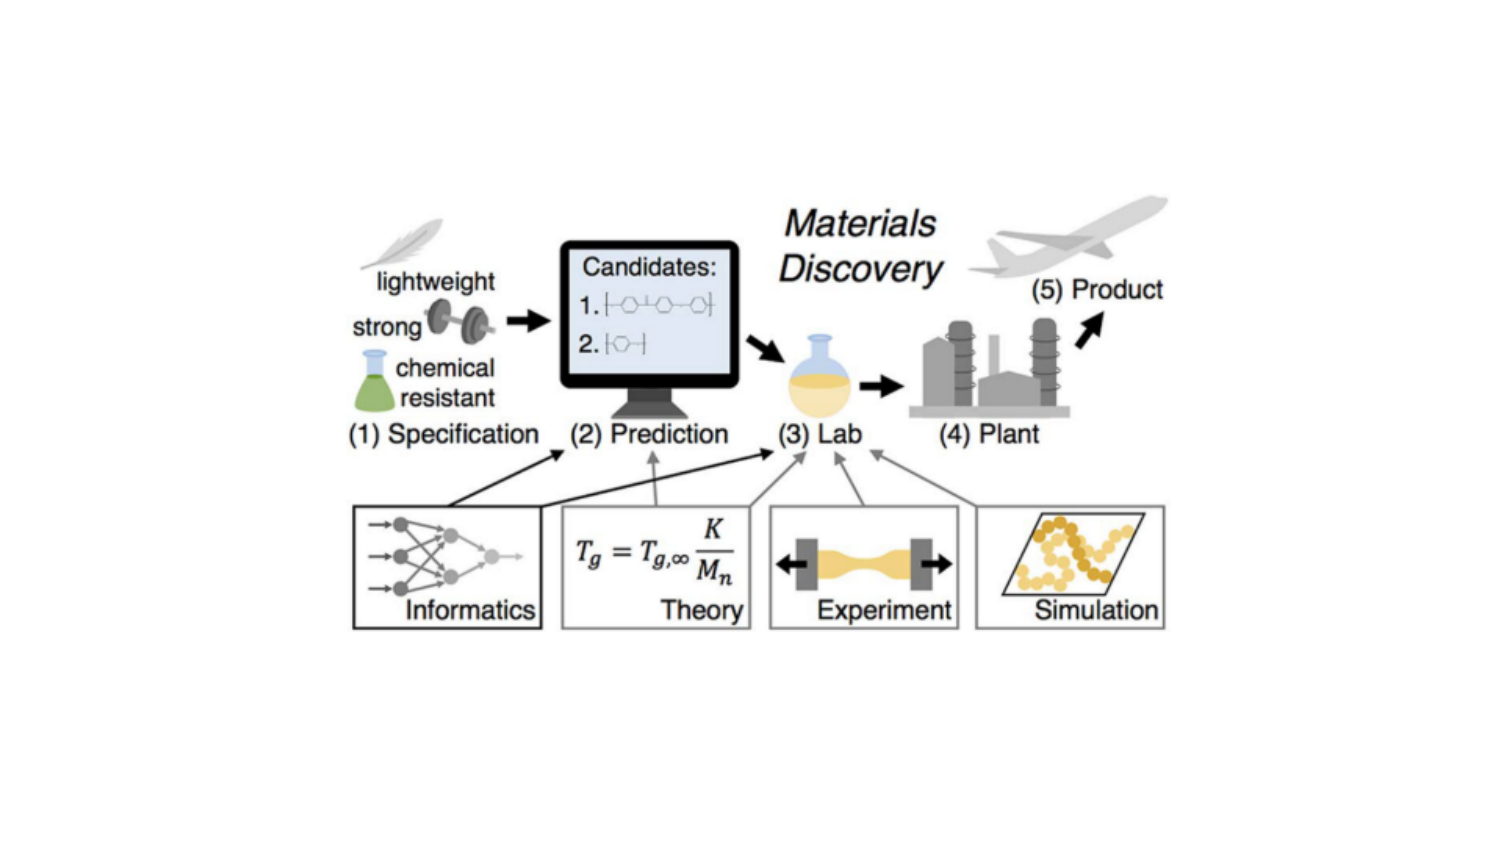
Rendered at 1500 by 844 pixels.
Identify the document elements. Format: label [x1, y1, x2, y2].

picture [290, 177, 1210, 666]
